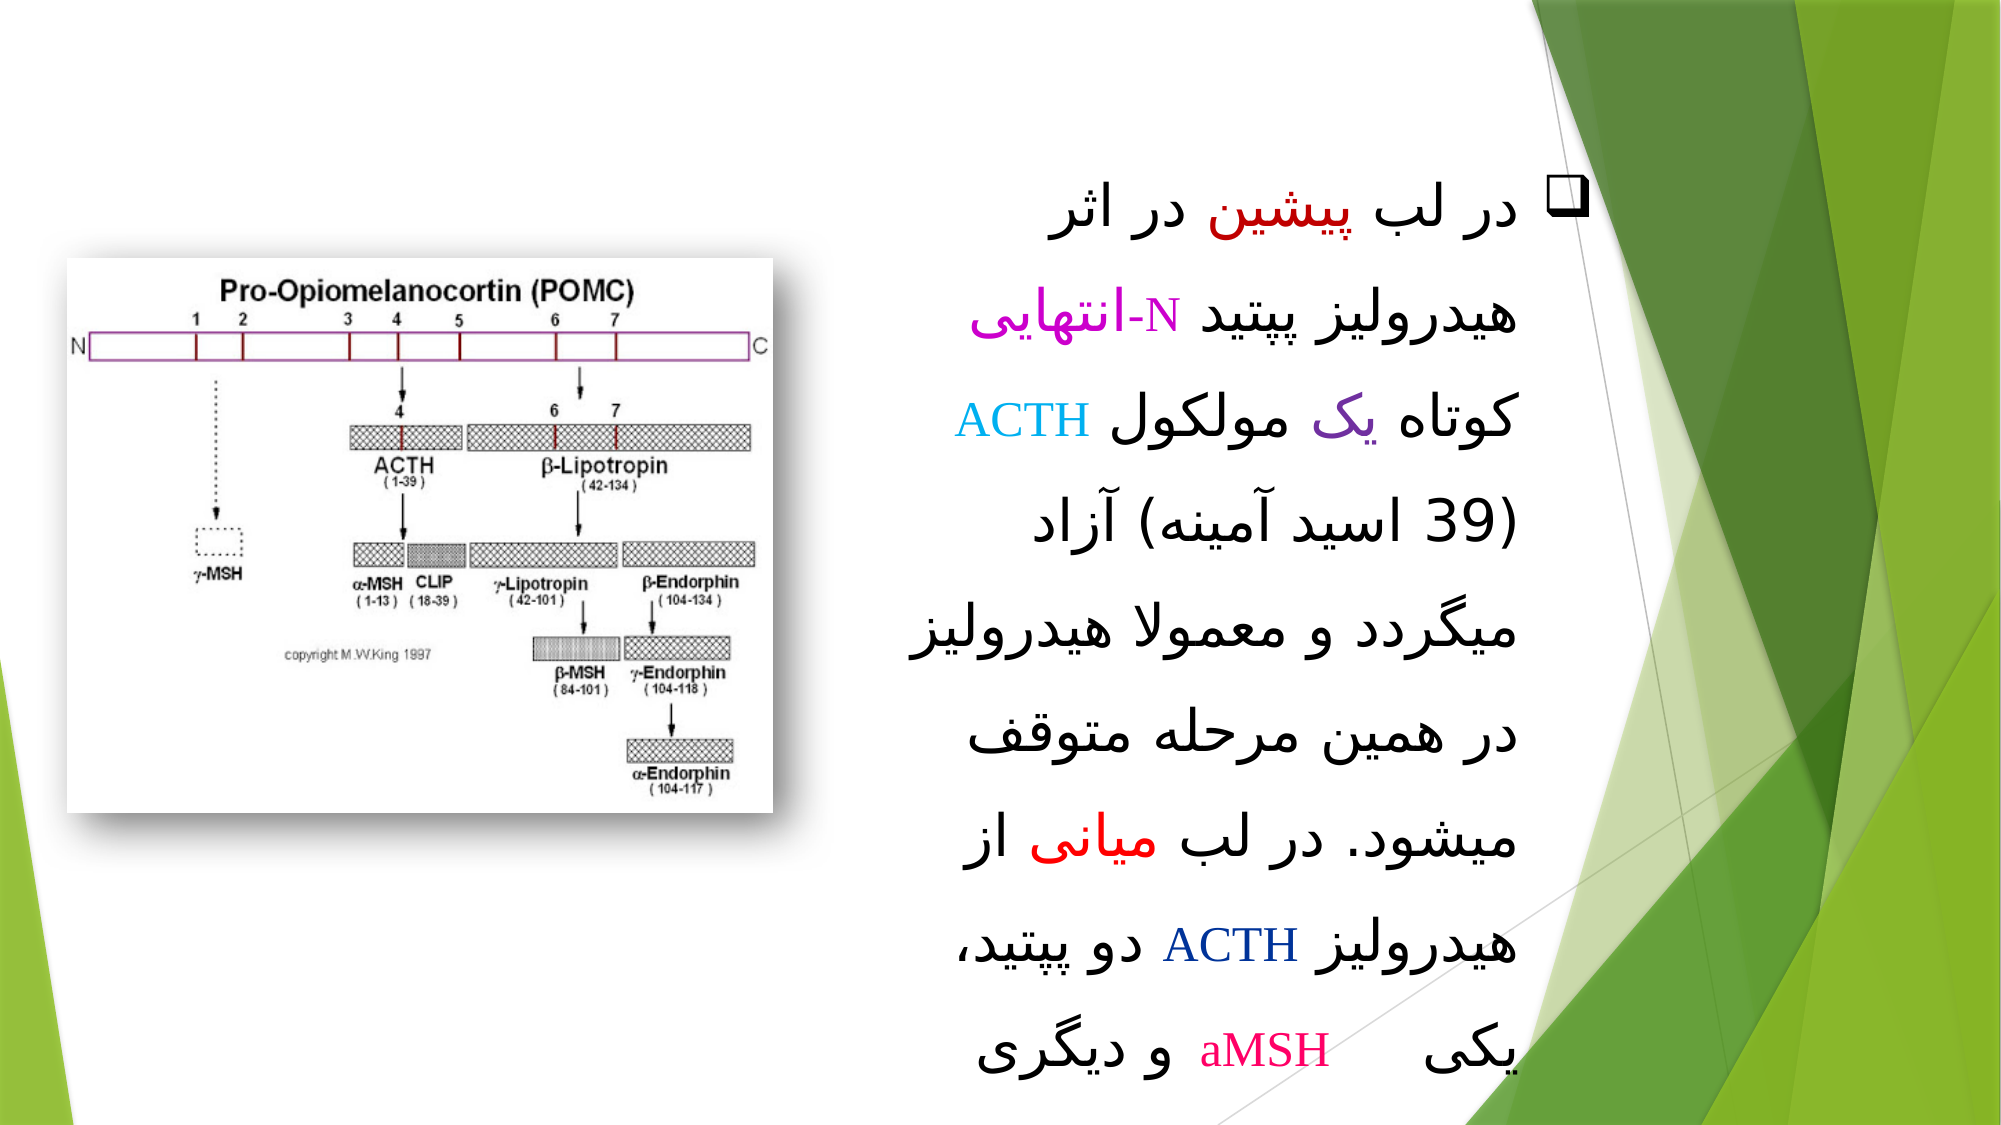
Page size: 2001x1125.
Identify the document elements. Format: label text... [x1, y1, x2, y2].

text_box در لب پیشین در اثر هیدرولیز پپتید N-انتهایی کوتاه یک مولکول ACTH (39 اسید آمینه) آزاد میگردد و معمولا هیدرولیز در همین مرحله متوقف میشود. در لب میانی از هیدرولیز ACTH دو پپتید، یکی aMSH و دیگری CLIPکه یک پپتید شبیه ACTH است آزاد میگردد. [859, 126, 1610, 1125]
picture [66, 257, 773, 813]
